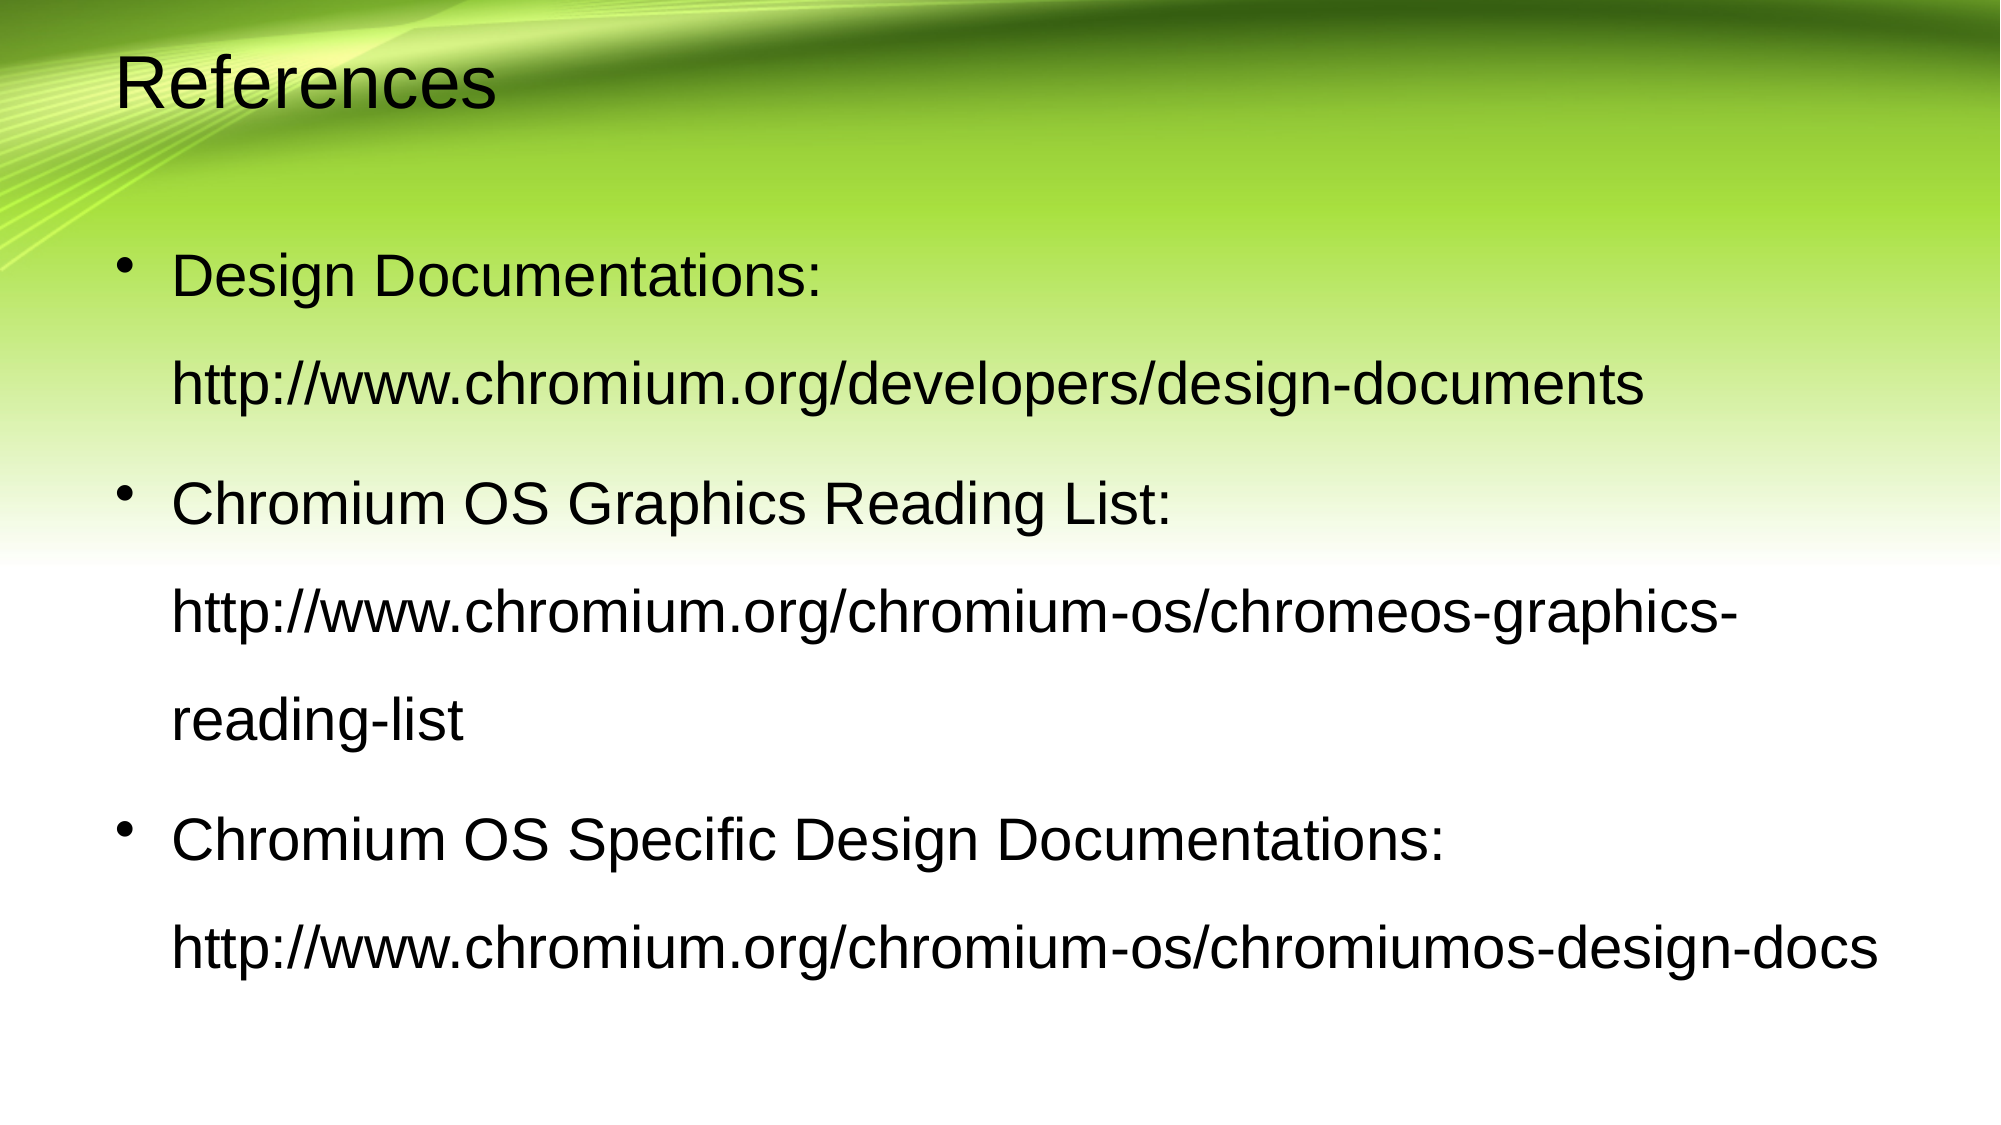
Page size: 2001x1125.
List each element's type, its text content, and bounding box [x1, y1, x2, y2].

picture [0, 0, 2000, 1125]
title References [99, 30, 1901, 127]
list Design Documentations: http://www.chromium.org/developers/design-documents Chromium OS Graphics Reading List: http://www.chromium.org/chromium-os/chromeos-graphics-reading-list Chromium OS Specific Design Documentations: http://www.chromium.org/chromium-os/chromiumos-design-docs [99, 192, 1901, 1006]
